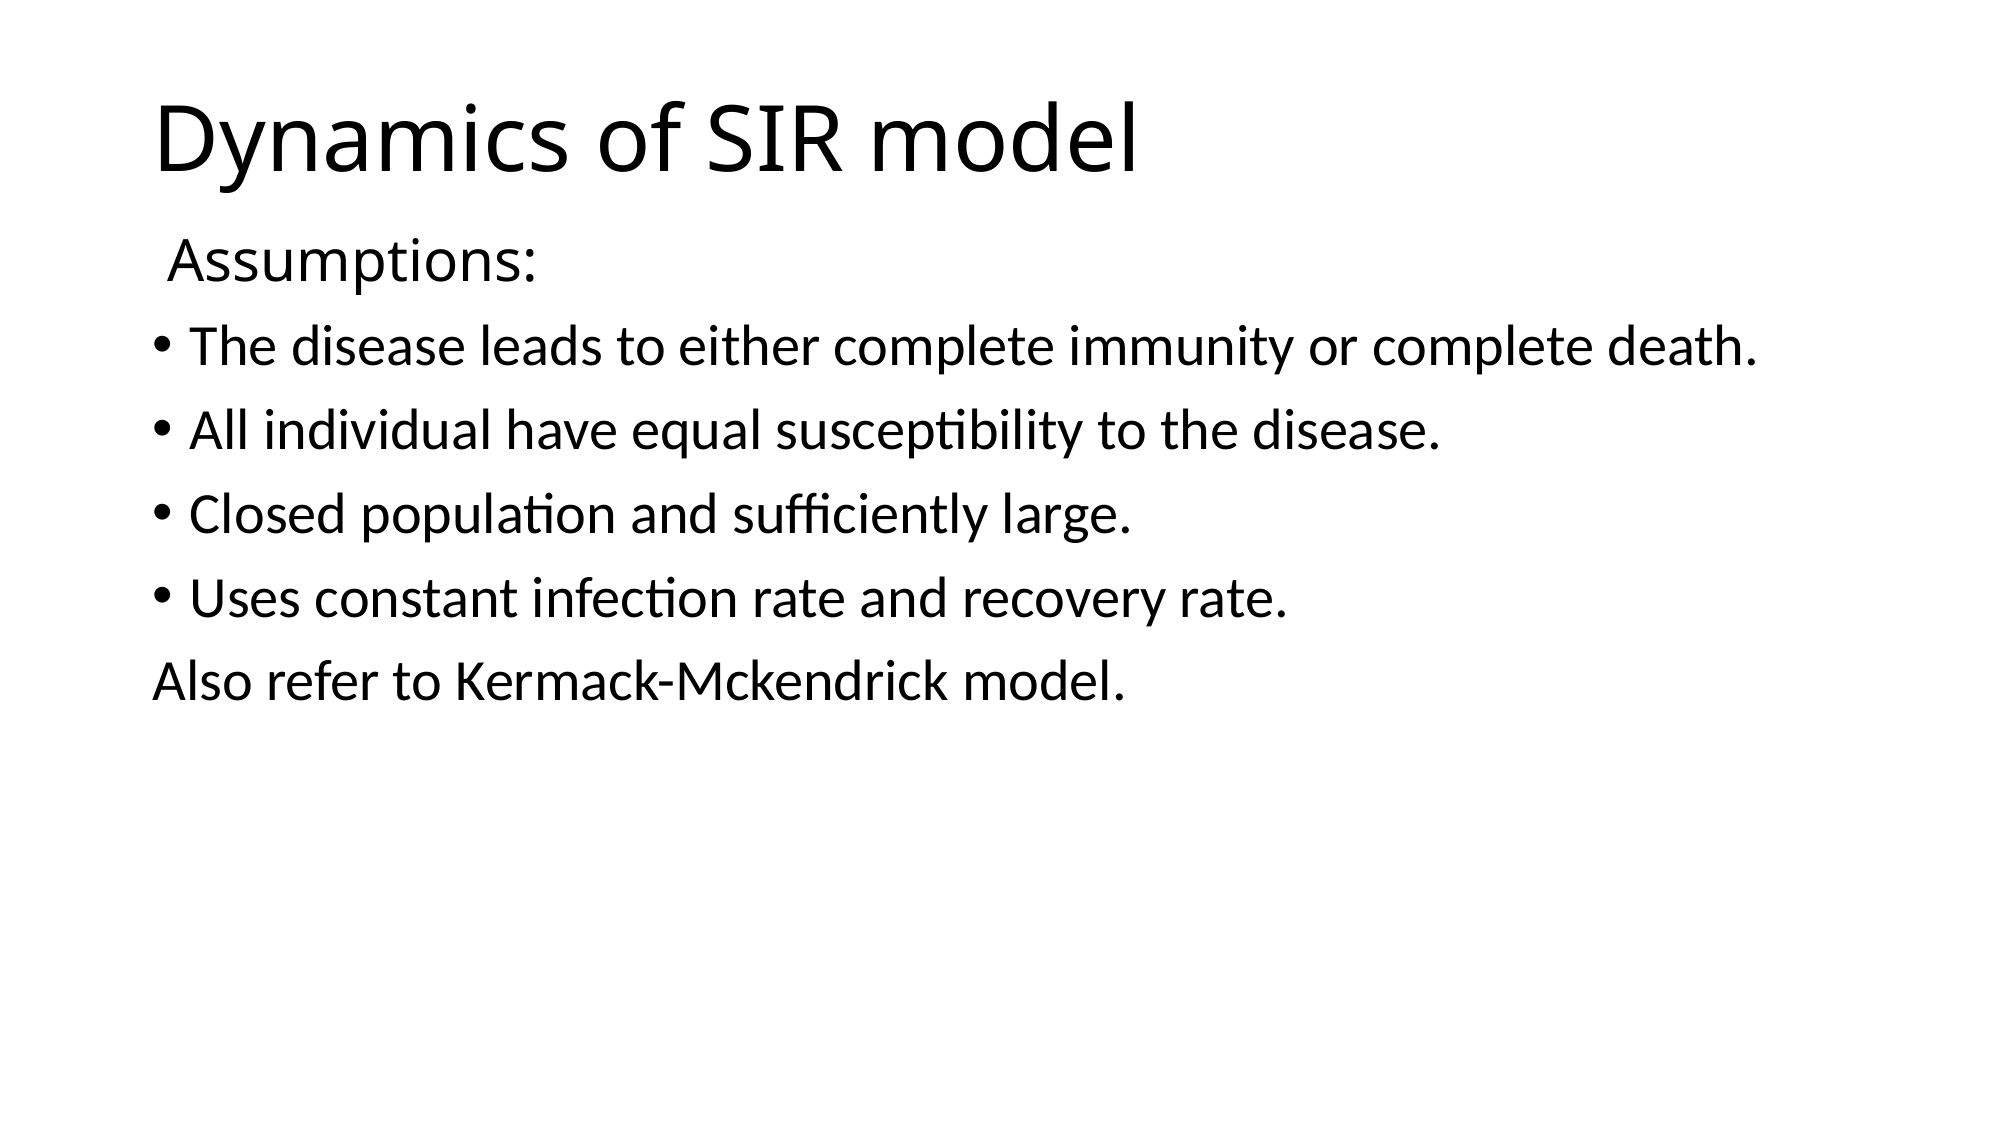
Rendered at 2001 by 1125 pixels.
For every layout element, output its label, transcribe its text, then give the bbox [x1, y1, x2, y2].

list Assumptions: The disease leads to either complete immunity or complete death. All individual have equal susceptibility to the disease. Closed population and sufficiently large. Uses constant infection rate and recovery rate. Also refer to Kermack-Mckendrick model. [137, 223, 1863, 1014]
title Dynamics of SIR model [137, 60, 1863, 223]
